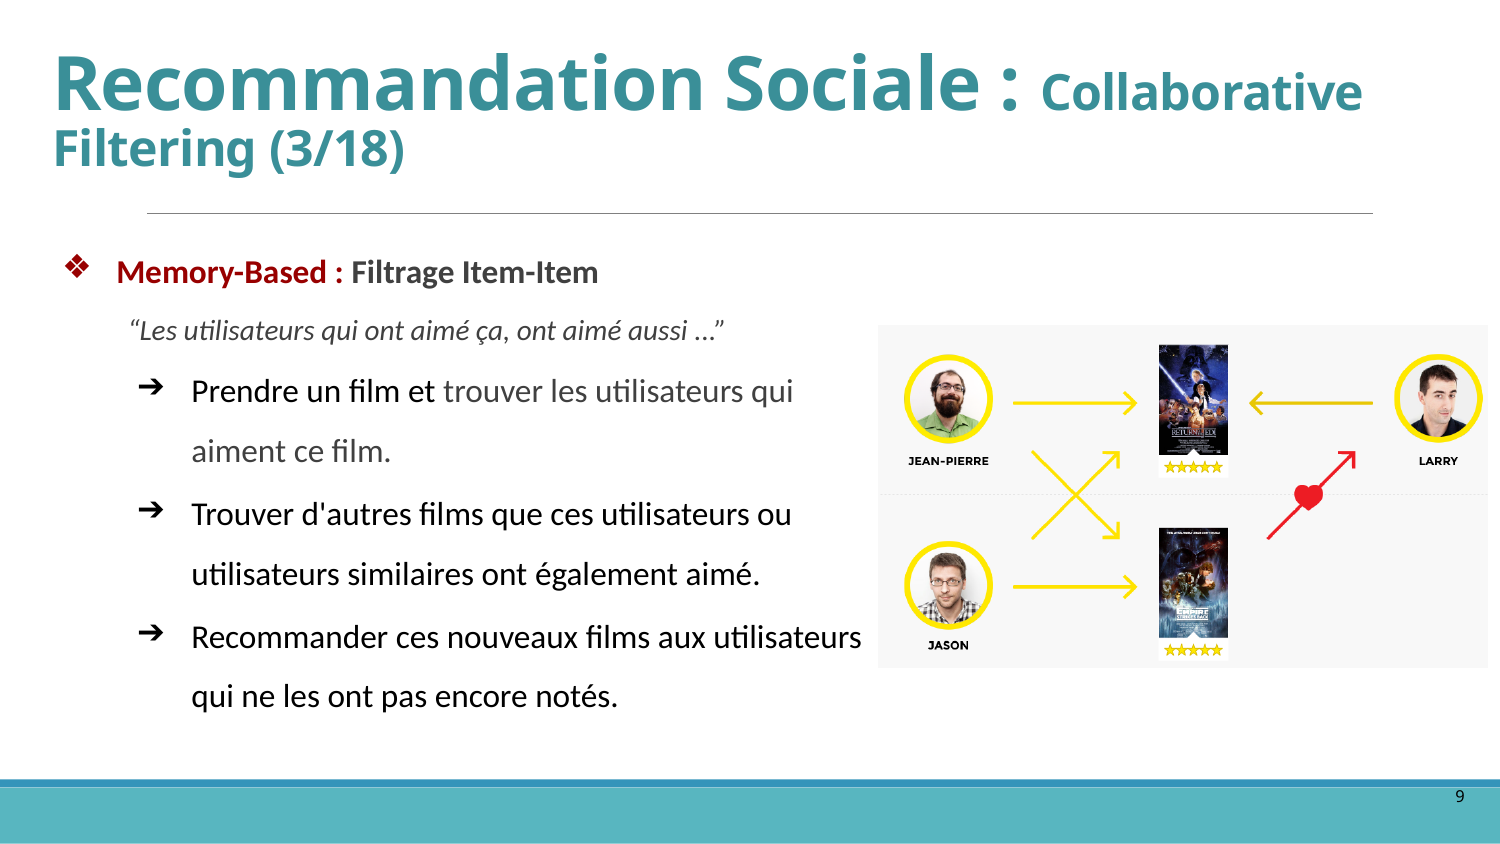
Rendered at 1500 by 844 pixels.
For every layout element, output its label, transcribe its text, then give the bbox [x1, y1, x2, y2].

picture [878, 325, 1488, 669]
title Recommandation Sociale : Collaborative Filtering (3/18) [37, 97, 1435, 192]
list Memory-Based : Filtrage Item-Item “Les utilisateurs qui ont aimé ça, ont aimé aussi ...” Prendre un film et trouver les utilisateurs qui aiment ce film. Trouver d'autres films que ces utilisateurs ou utilisateurs similaires ont également aimé. Recommander ces nouveaux films aux utilisateurs qui ne les ont pas encore notés. [26, 215, 904, 763]
slide_number 9 [1389, 764, 1480, 830]
